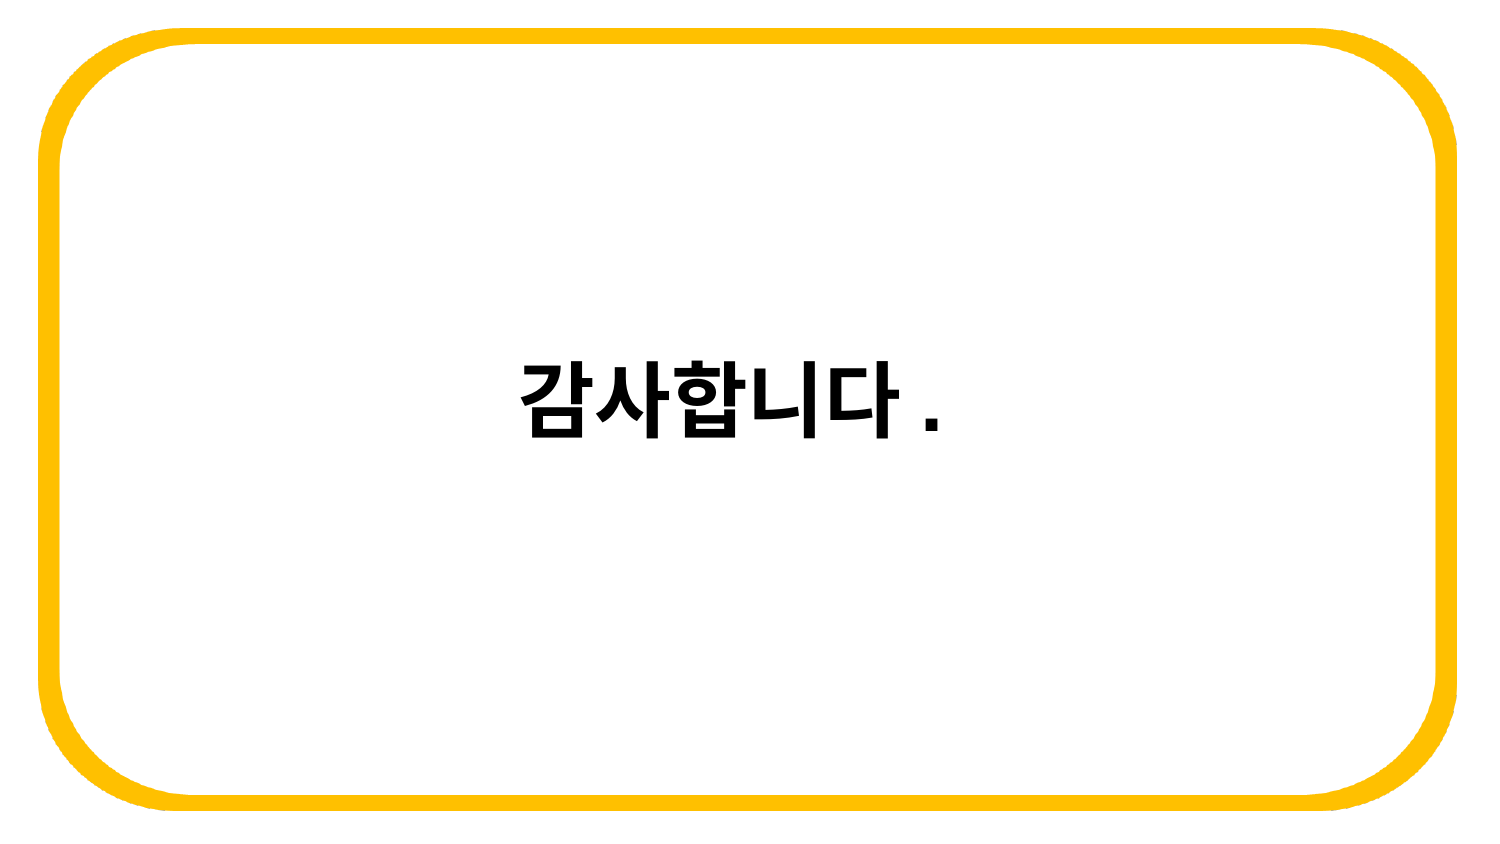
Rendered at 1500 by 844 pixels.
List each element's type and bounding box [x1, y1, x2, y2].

picture [38, 27, 1457, 811]
